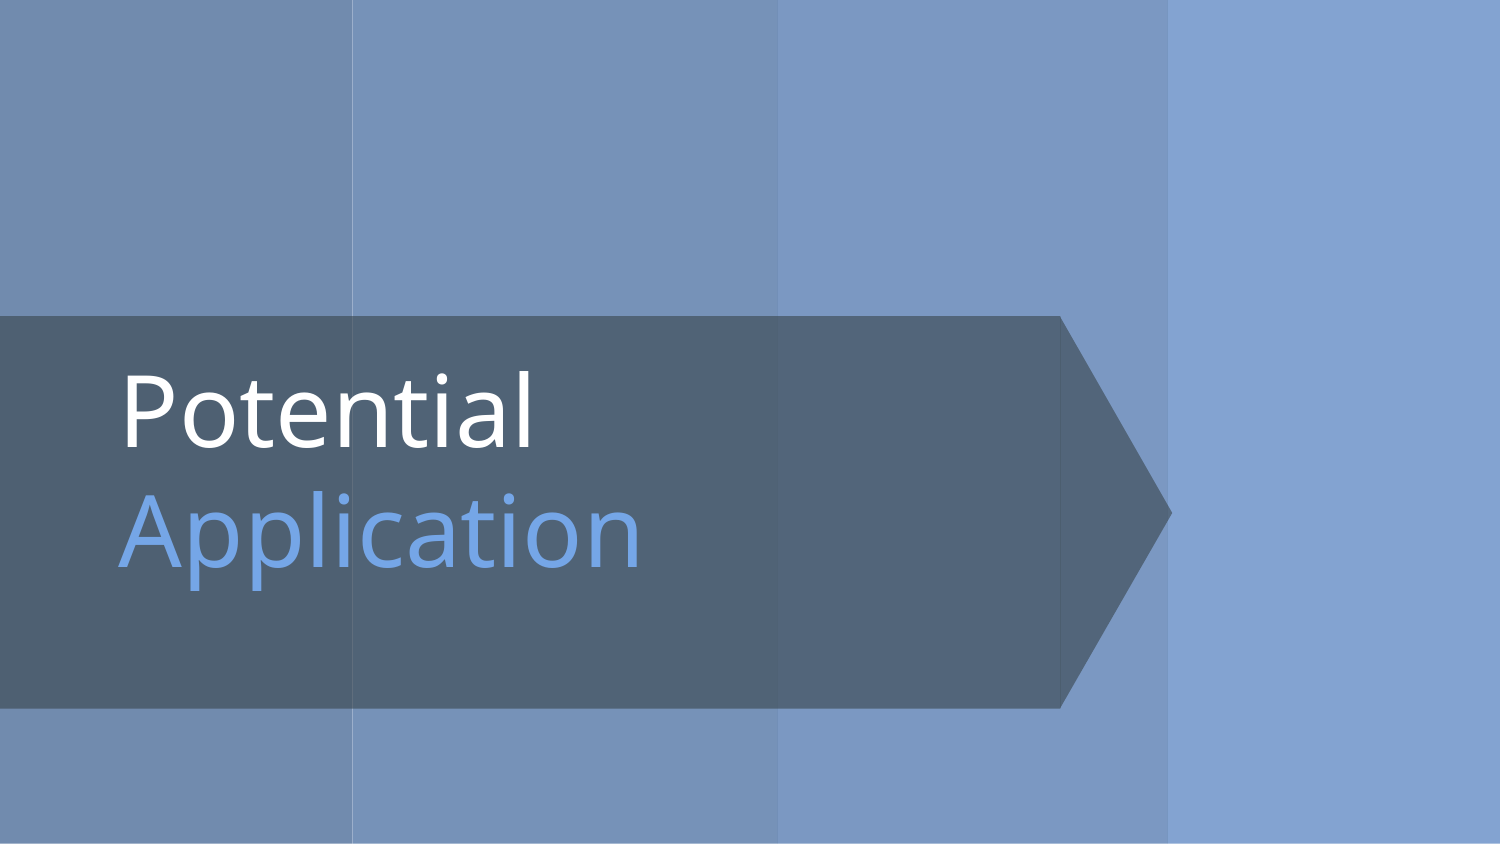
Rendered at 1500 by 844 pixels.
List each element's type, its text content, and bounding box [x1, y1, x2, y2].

title Potential Application [103, 397, 1097, 536]
